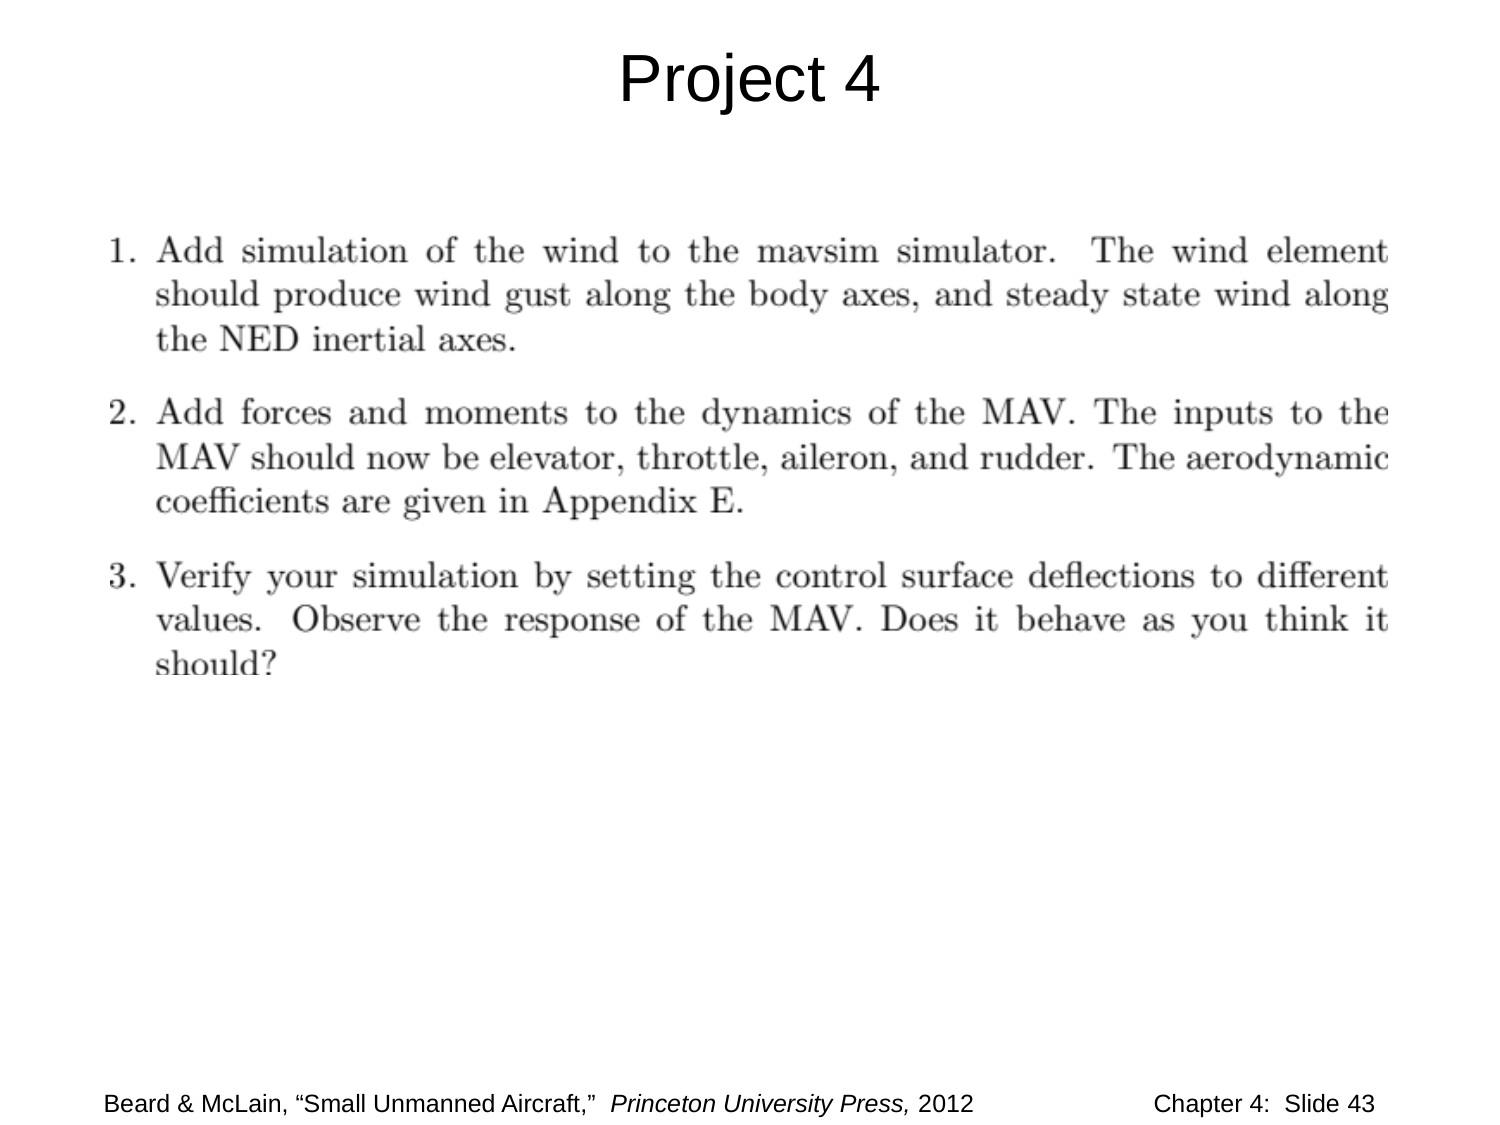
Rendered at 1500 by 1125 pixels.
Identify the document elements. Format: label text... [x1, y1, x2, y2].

title Project 4 [74, 15, 1426, 135]
picture [109, 233, 1389, 675]
